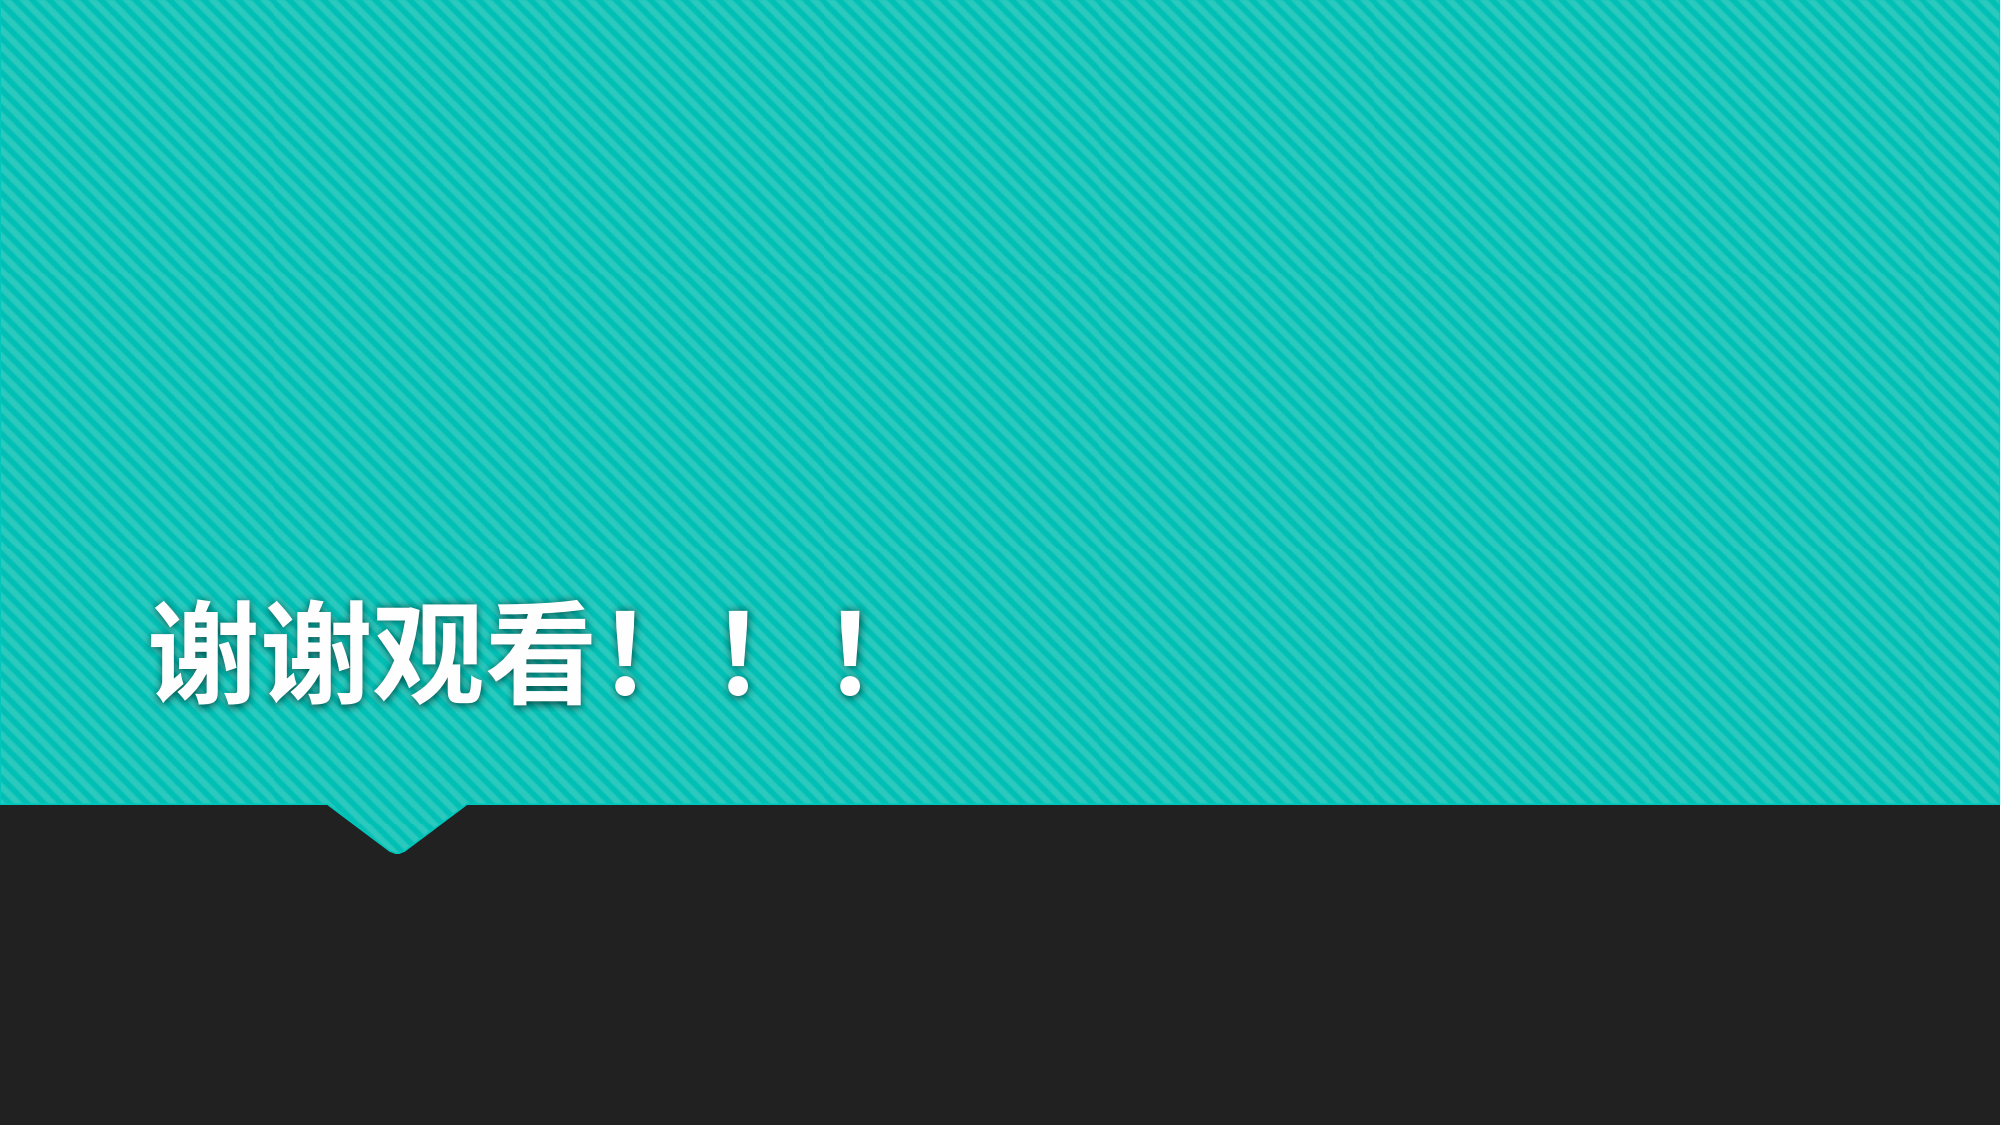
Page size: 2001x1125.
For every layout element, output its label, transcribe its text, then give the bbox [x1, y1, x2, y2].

title 谢谢观看！！！ [132, 237, 1868, 726]
